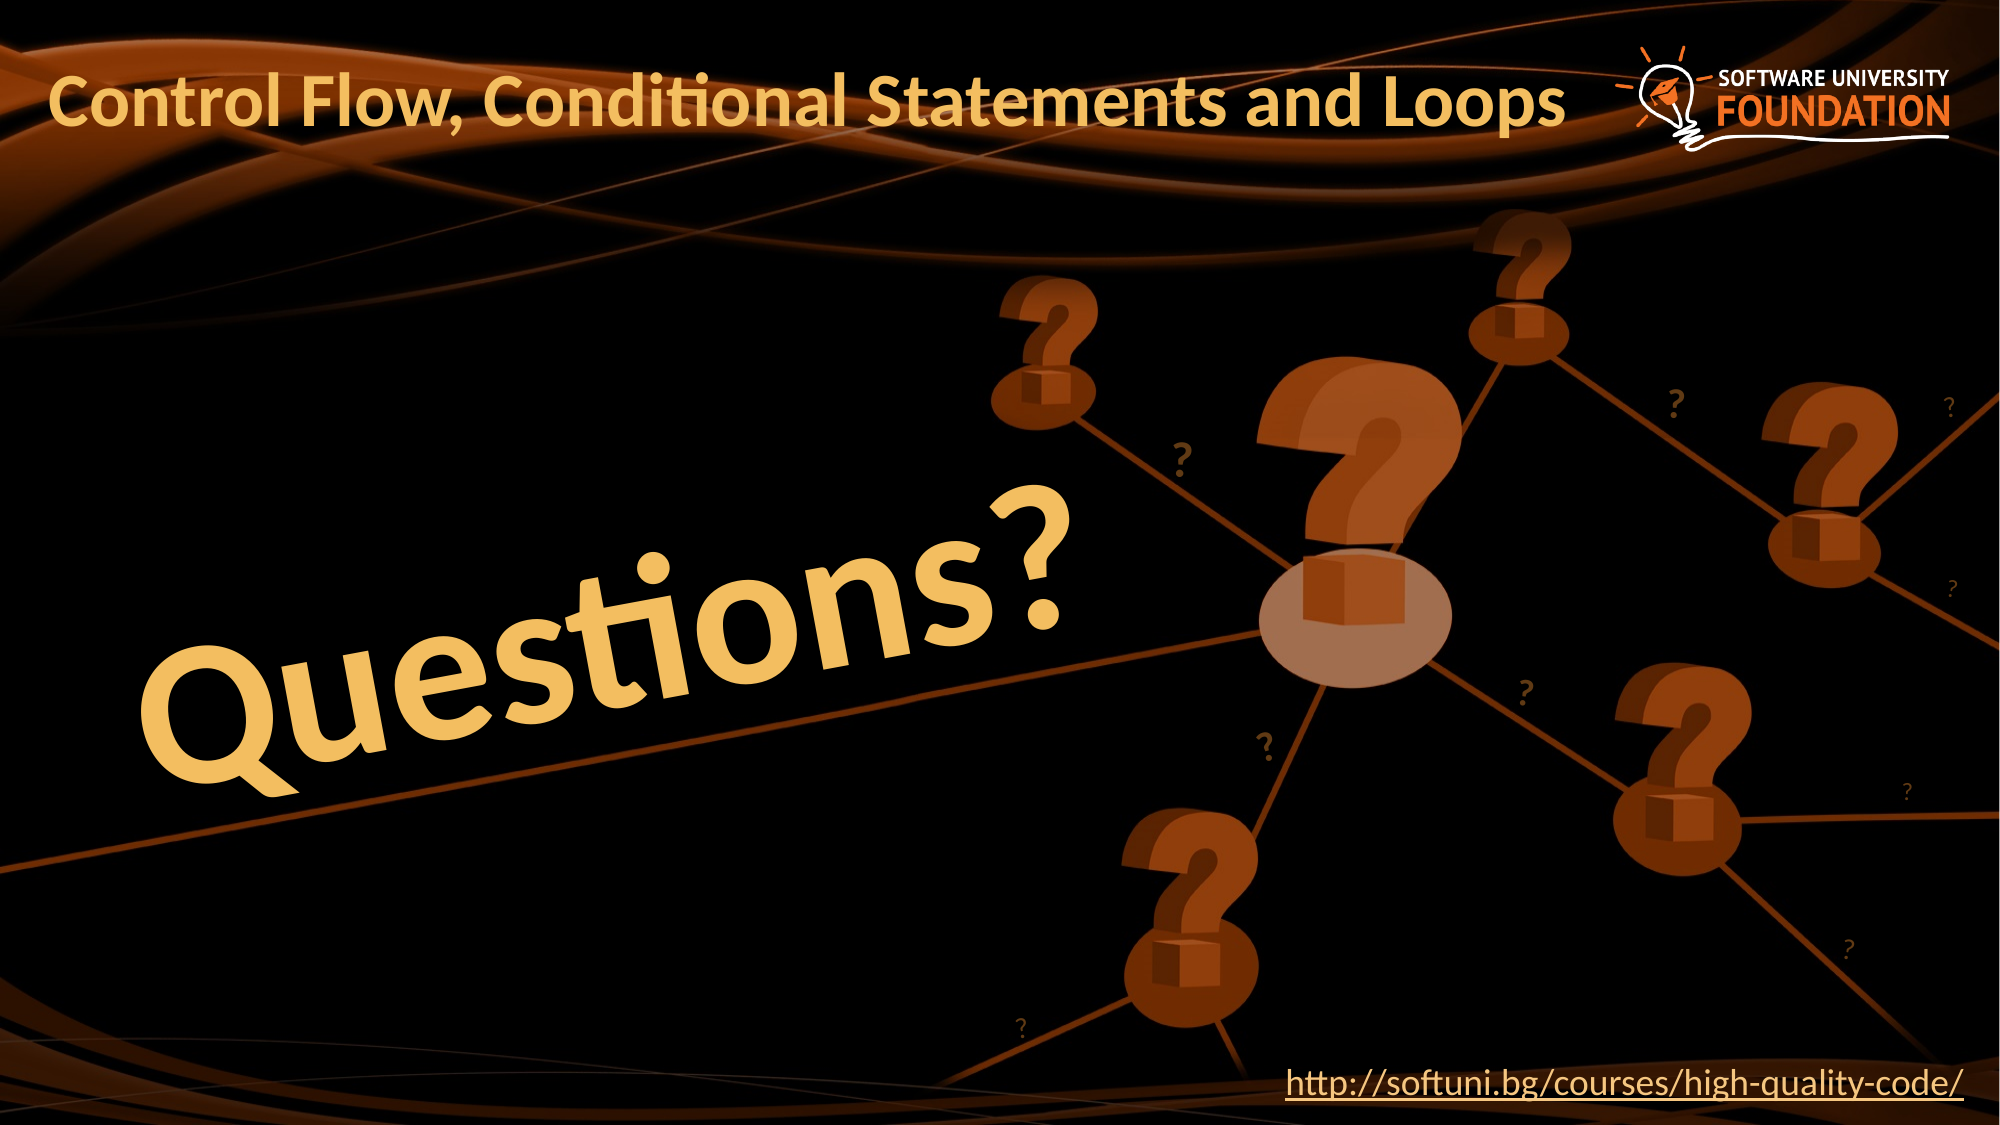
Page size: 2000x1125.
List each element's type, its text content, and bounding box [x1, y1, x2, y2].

picture [0, 0, 2000, 1125]
list http://softuni.bg/courses/high-quality-code/ [250, 1050, 1971, 1110]
title Control Flow, Conditional Statements and Loops [30, 19, 1595, 185]
